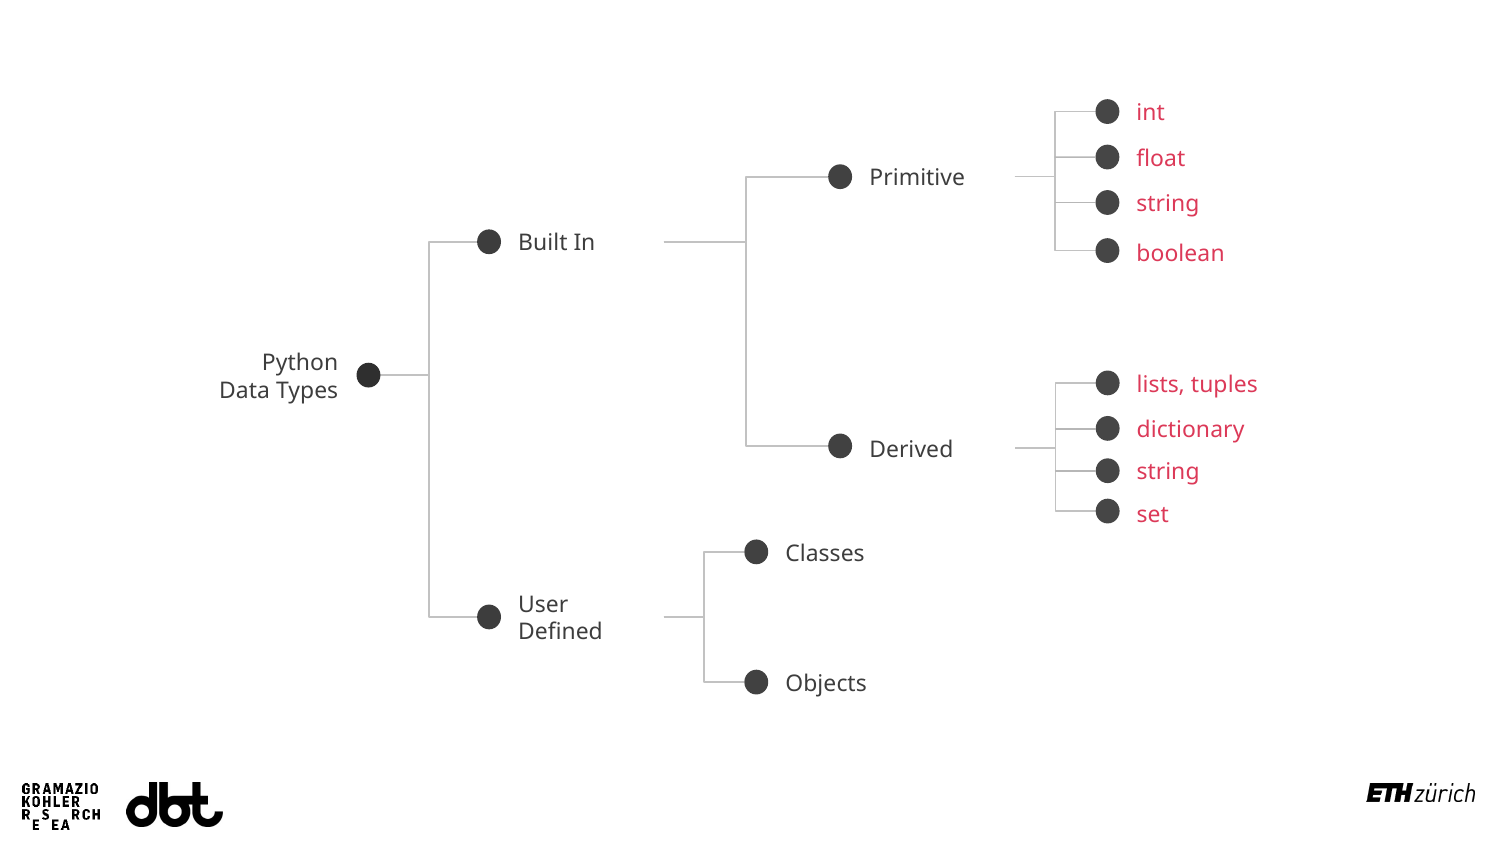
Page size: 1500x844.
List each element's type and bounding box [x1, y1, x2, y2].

text_box [192, 88, 1283, 706]
picture [126, 782, 223, 827]
picture [22, 783, 100, 830]
picture [1366, 783, 1475, 802]
